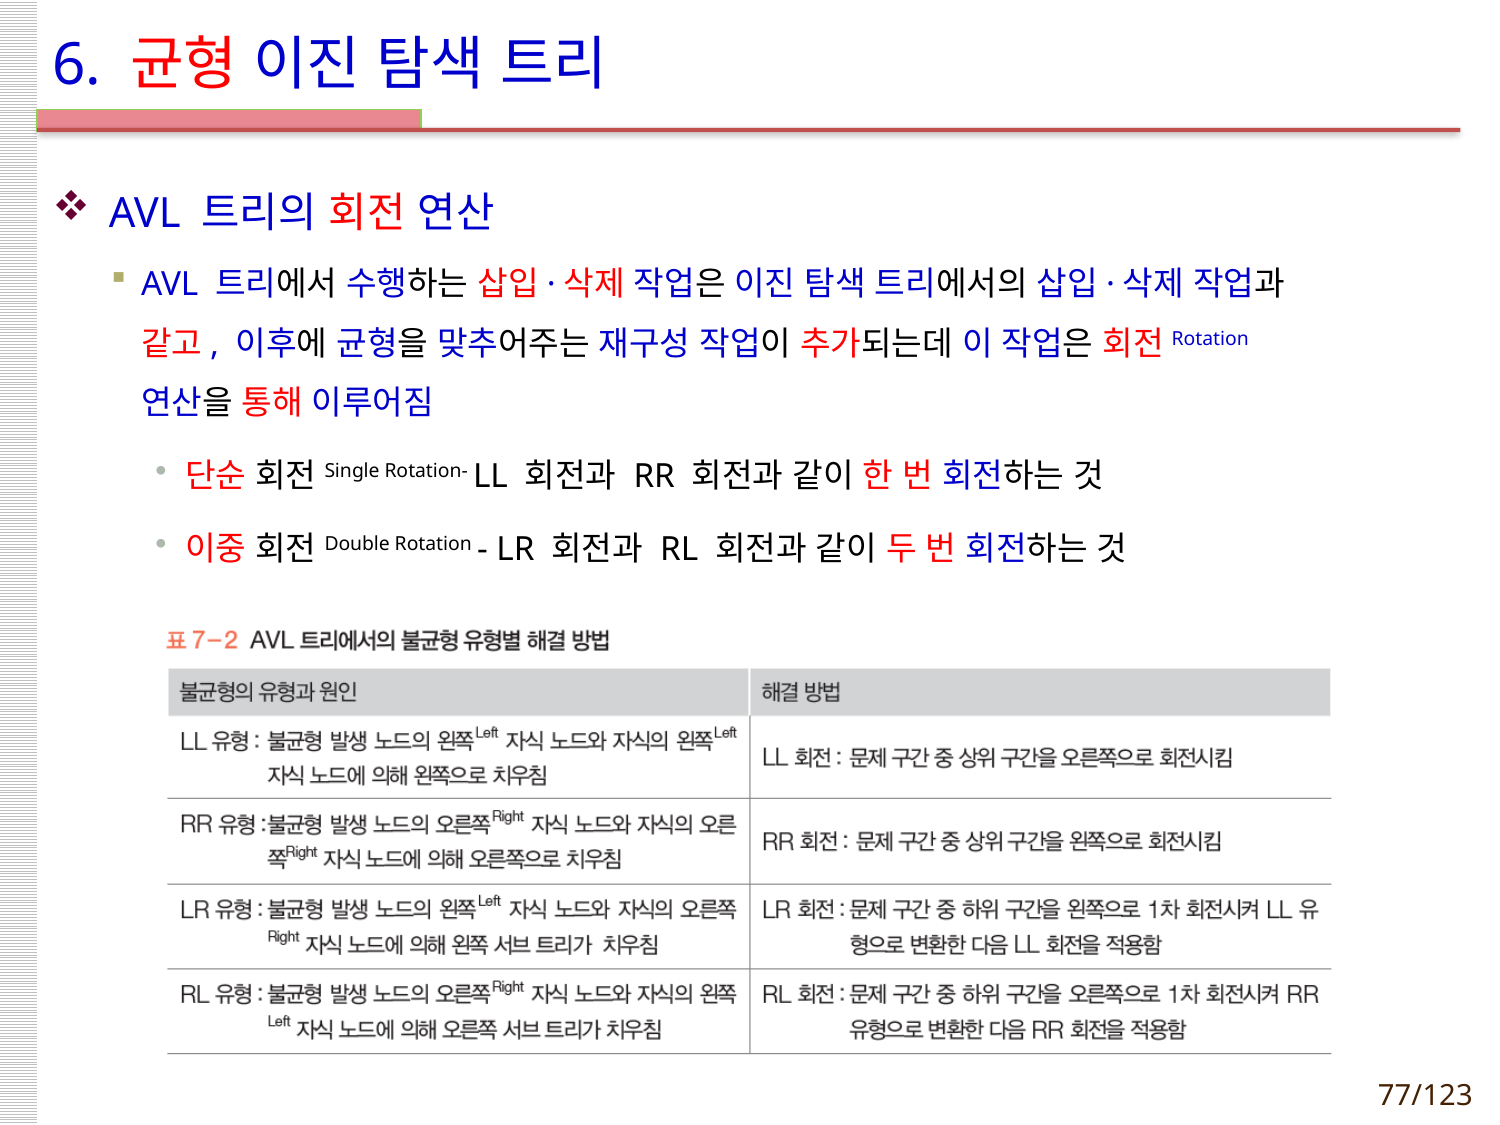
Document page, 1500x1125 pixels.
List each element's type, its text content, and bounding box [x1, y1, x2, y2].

picture [162, 623, 1338, 1062]
list AVL 트리의 회전 연산 AVL 트리에서 수행하는 삽입·삭제 작업은 이진 탐색 트리에서의 삽입·삭제 작업과 같고, 이후에 균형을 맞추어주는 재구성 작업이 추가되는데 이 작업은 회전Rotation 연산을 통해 이루어짐 단순 회전Single Rotation- LL 회전과 RR 회전과 같이 한 번 회전하는 것 이중 회전Double Rotation - LR 회전과 RL 회전과 같이 두 번 회전하는 것 [37, 152, 1463, 1091]
title 6. 균형 이진 탐색 트리 [37, 13, 1459, 109]
